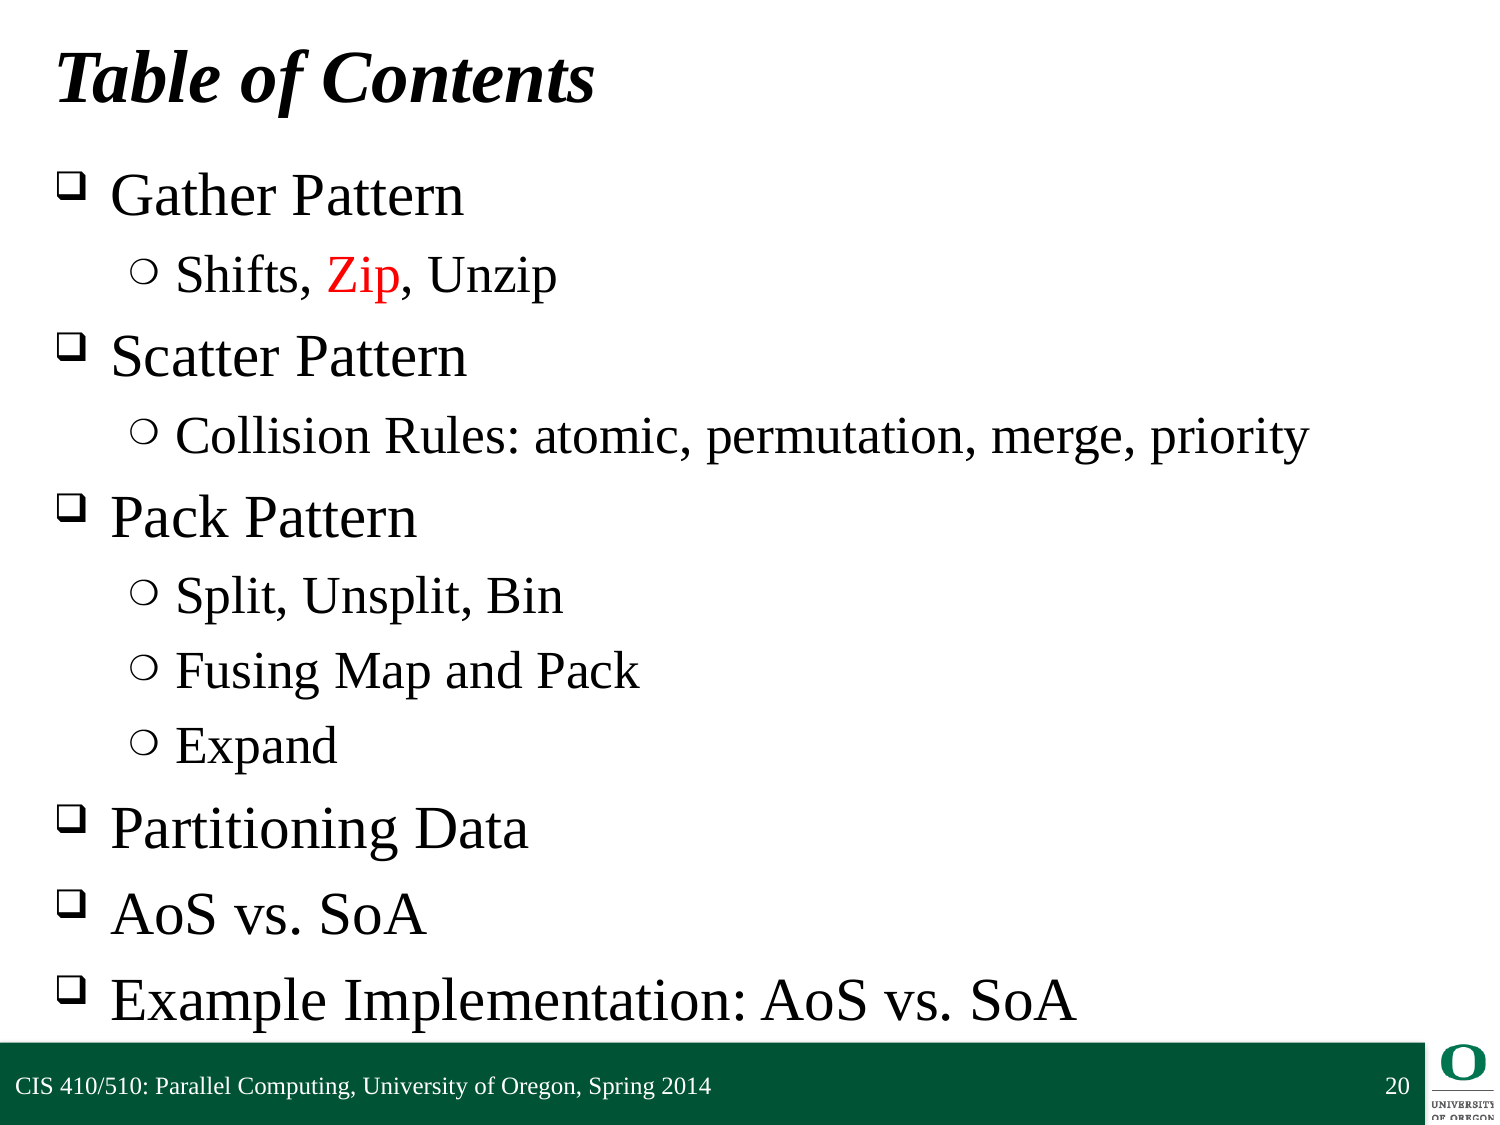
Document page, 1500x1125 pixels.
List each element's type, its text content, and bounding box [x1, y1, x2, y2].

list Gather Pattern Shifts, Zip, Unzip Scatter Pattern Collision Rules: atomic, permutation, merge, priority Pack Pattern Split, Unsplit, Bin Fusing Map and Pack Expand Partitioning Data AoS vs. SoA Example Implementation: AoS vs. SoA [39, 147, 1500, 1046]
slide_number 20 [1074, 1044, 1425, 1125]
title Table of Contents [39, 0, 1500, 145]
footer CIS 410/510: Parallel Computing, University of Oregon, Spring 2014 [0, 1044, 988, 1125]
